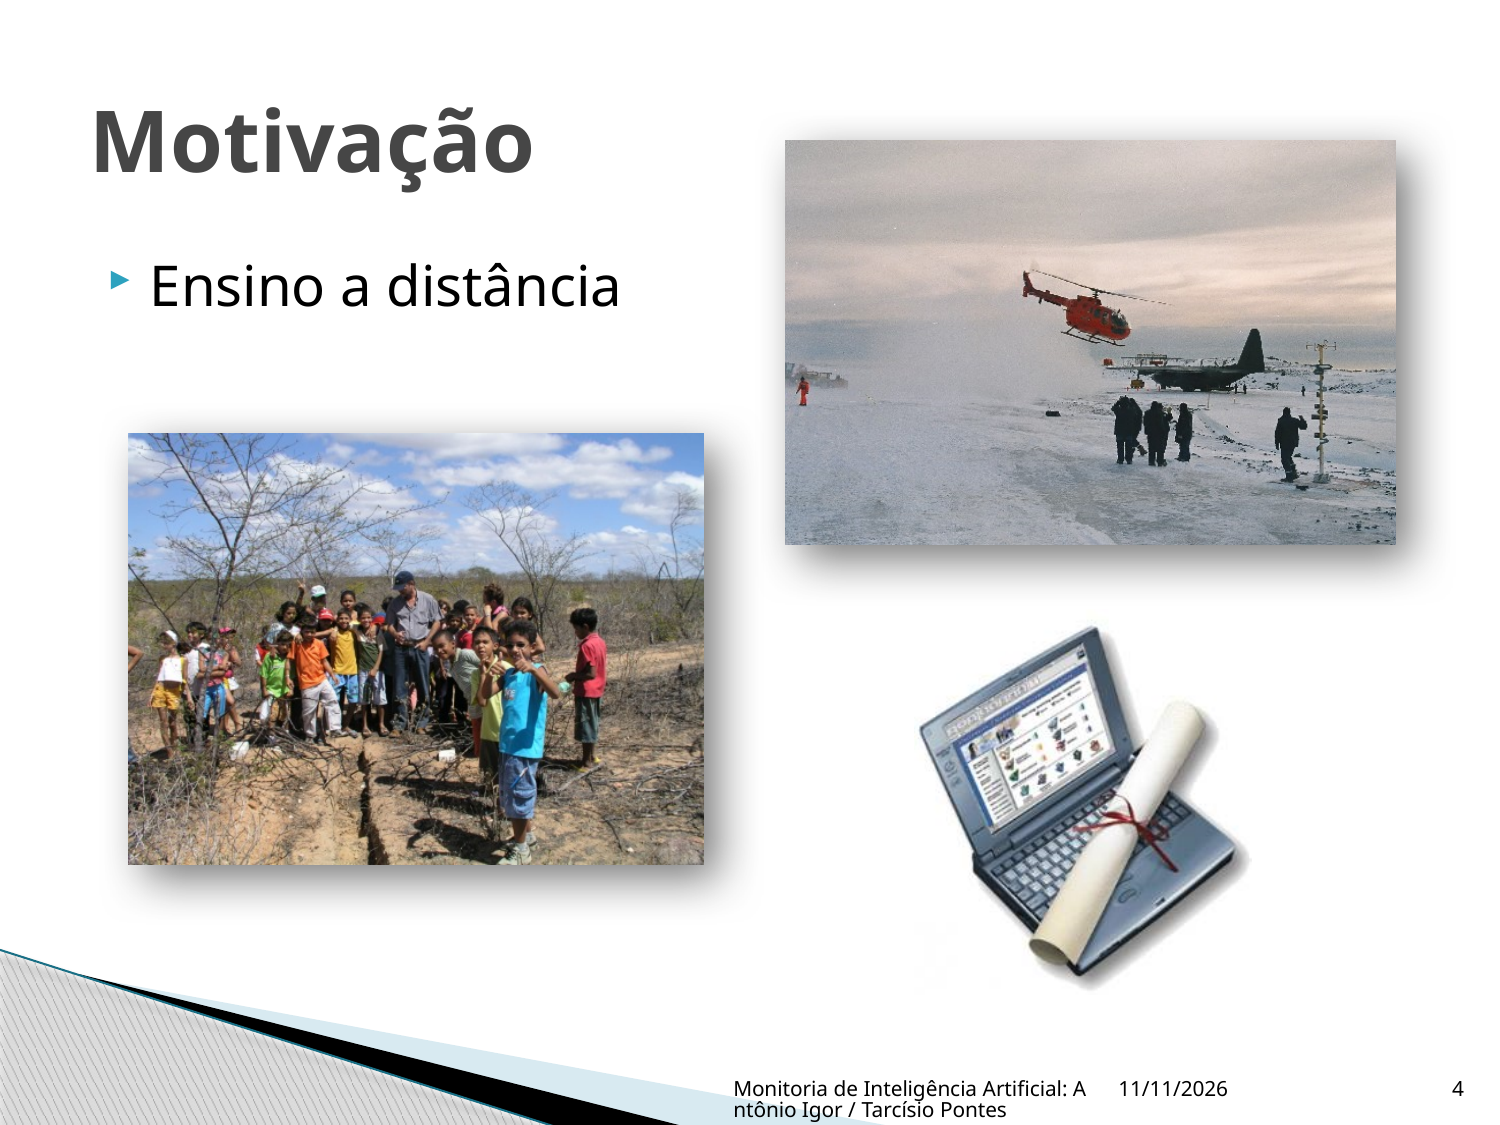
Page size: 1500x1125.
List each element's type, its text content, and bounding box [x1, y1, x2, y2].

slide_number 4 [1418, 1051, 1479, 1112]
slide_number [1105, 1051, 1418, 1112]
picture [913, 609, 1252, 995]
footer Monitoria de Inteligência Artificial: Antônio Igor / Tarcísio Pontes [718, 1051, 1105, 1112]
title Motivação [75, 45, 1425, 233]
list Ensino a distância [75, 243, 767, 329]
picture [784, 140, 1396, 545]
picture [128, 433, 704, 865]
